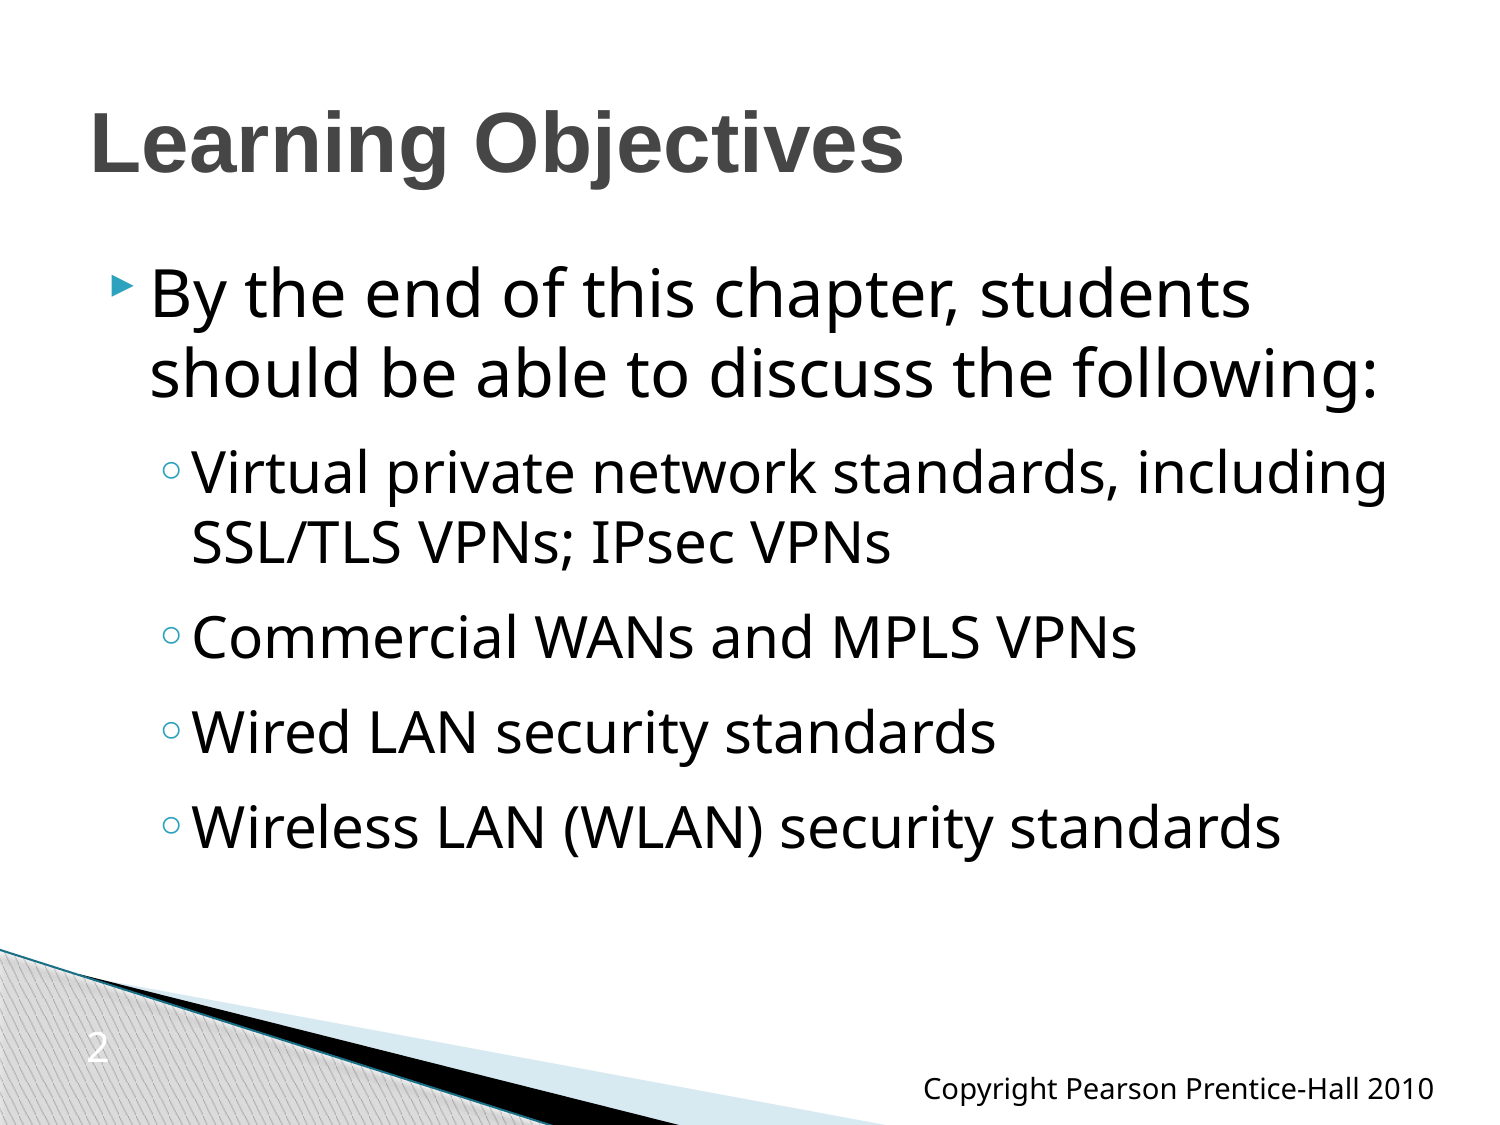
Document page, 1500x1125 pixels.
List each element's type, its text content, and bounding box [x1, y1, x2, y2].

footer Copyright Pearson Prentice-Hall 2010 [737, 1052, 1450, 1113]
slide_number 2 [0, 1025, 125, 1085]
title Learning Objectives [75, 45, 1425, 233]
list By the end of this chapter, students should be able to discuss the following: Virtual private network standards, including SSL/TLS VPNs; IPsec VPNs Commercial WANs and MPLS VPNs Wired LAN security standards Wireless LAN (WLAN) security standards [74, 242, 1426, 986]
